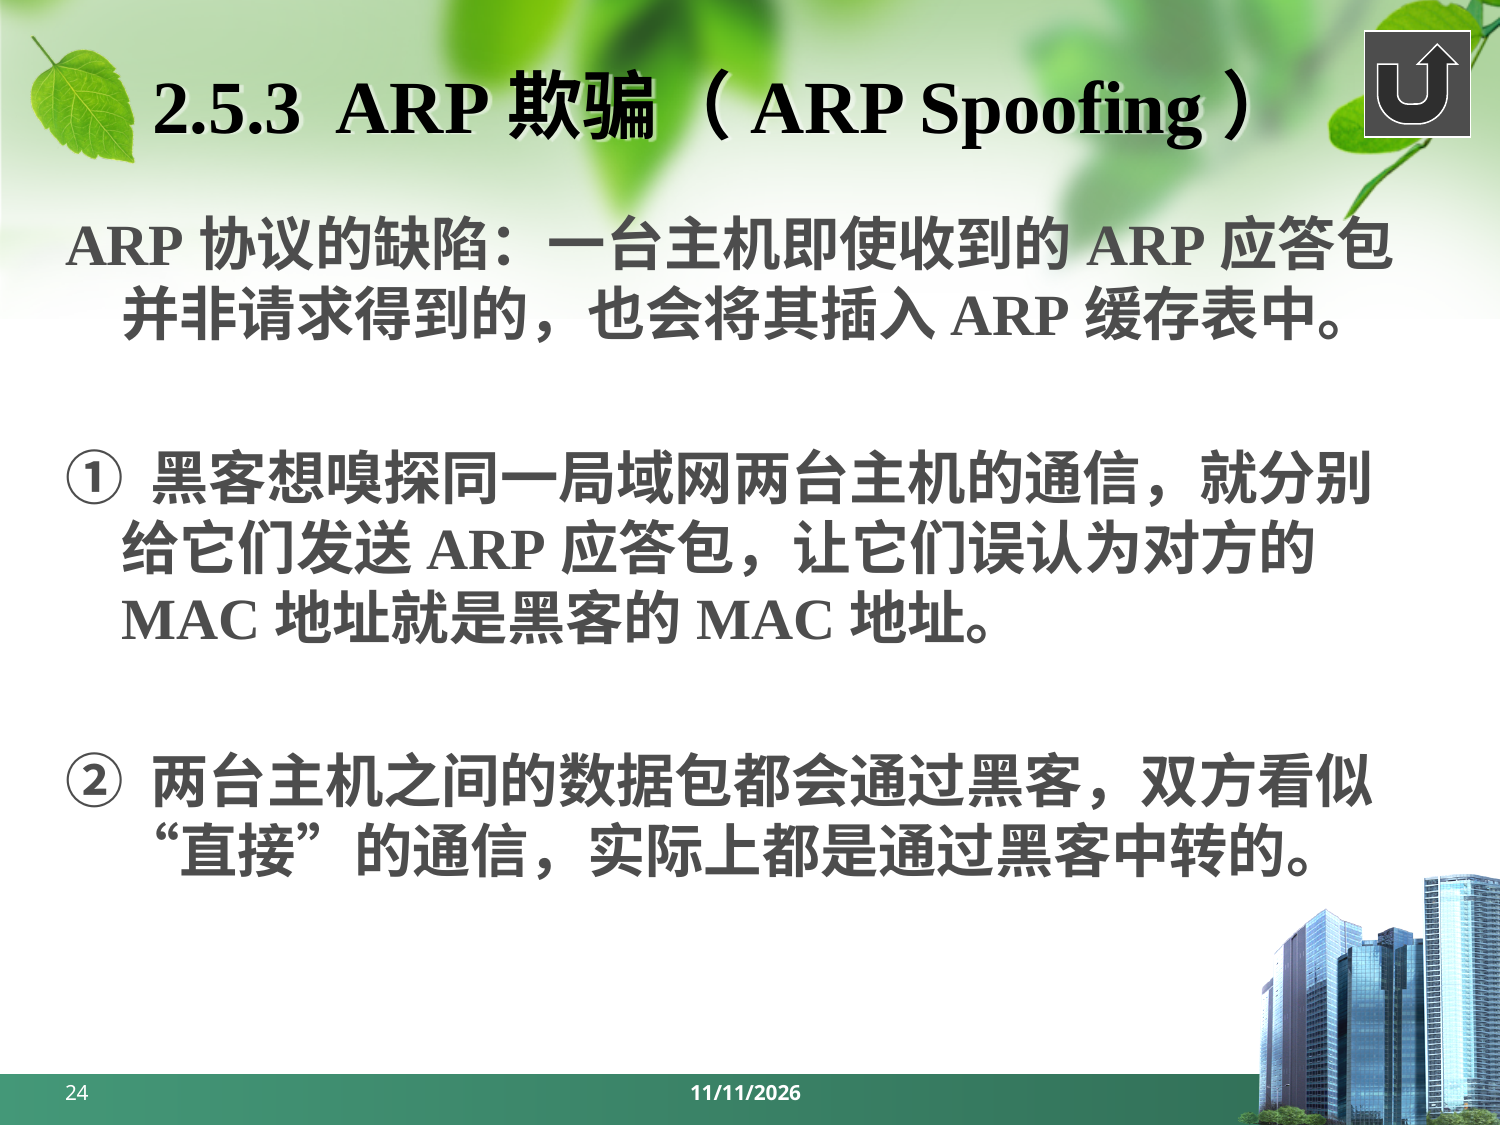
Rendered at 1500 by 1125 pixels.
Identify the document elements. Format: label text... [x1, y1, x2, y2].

slide_number 24 [50, 1072, 138, 1113]
picture [0, 0, 1500, 319]
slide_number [675, 1072, 1025, 1113]
text_box [1364, 31, 1471, 138]
title 2.5.3 ARP欺骗（ARP Spoofing） [137, 57, 1325, 150]
list ARP协议的缺陷：一台主机即使收到的ARP应答包并非请求得到的，也会将其插入ARP缓存表中。 ① 黑客想嗅探同一局域网两台主机的通信，就分别给它们发送ARP应答包，让它们误认为对方的MAC地址就是黑客的MAC地址。 ② 两台主机之间的数据包都会通过黑客，双方看似“直接”的通信，实际上都是通过黑客中转的。 [50, 200, 1425, 1038]
